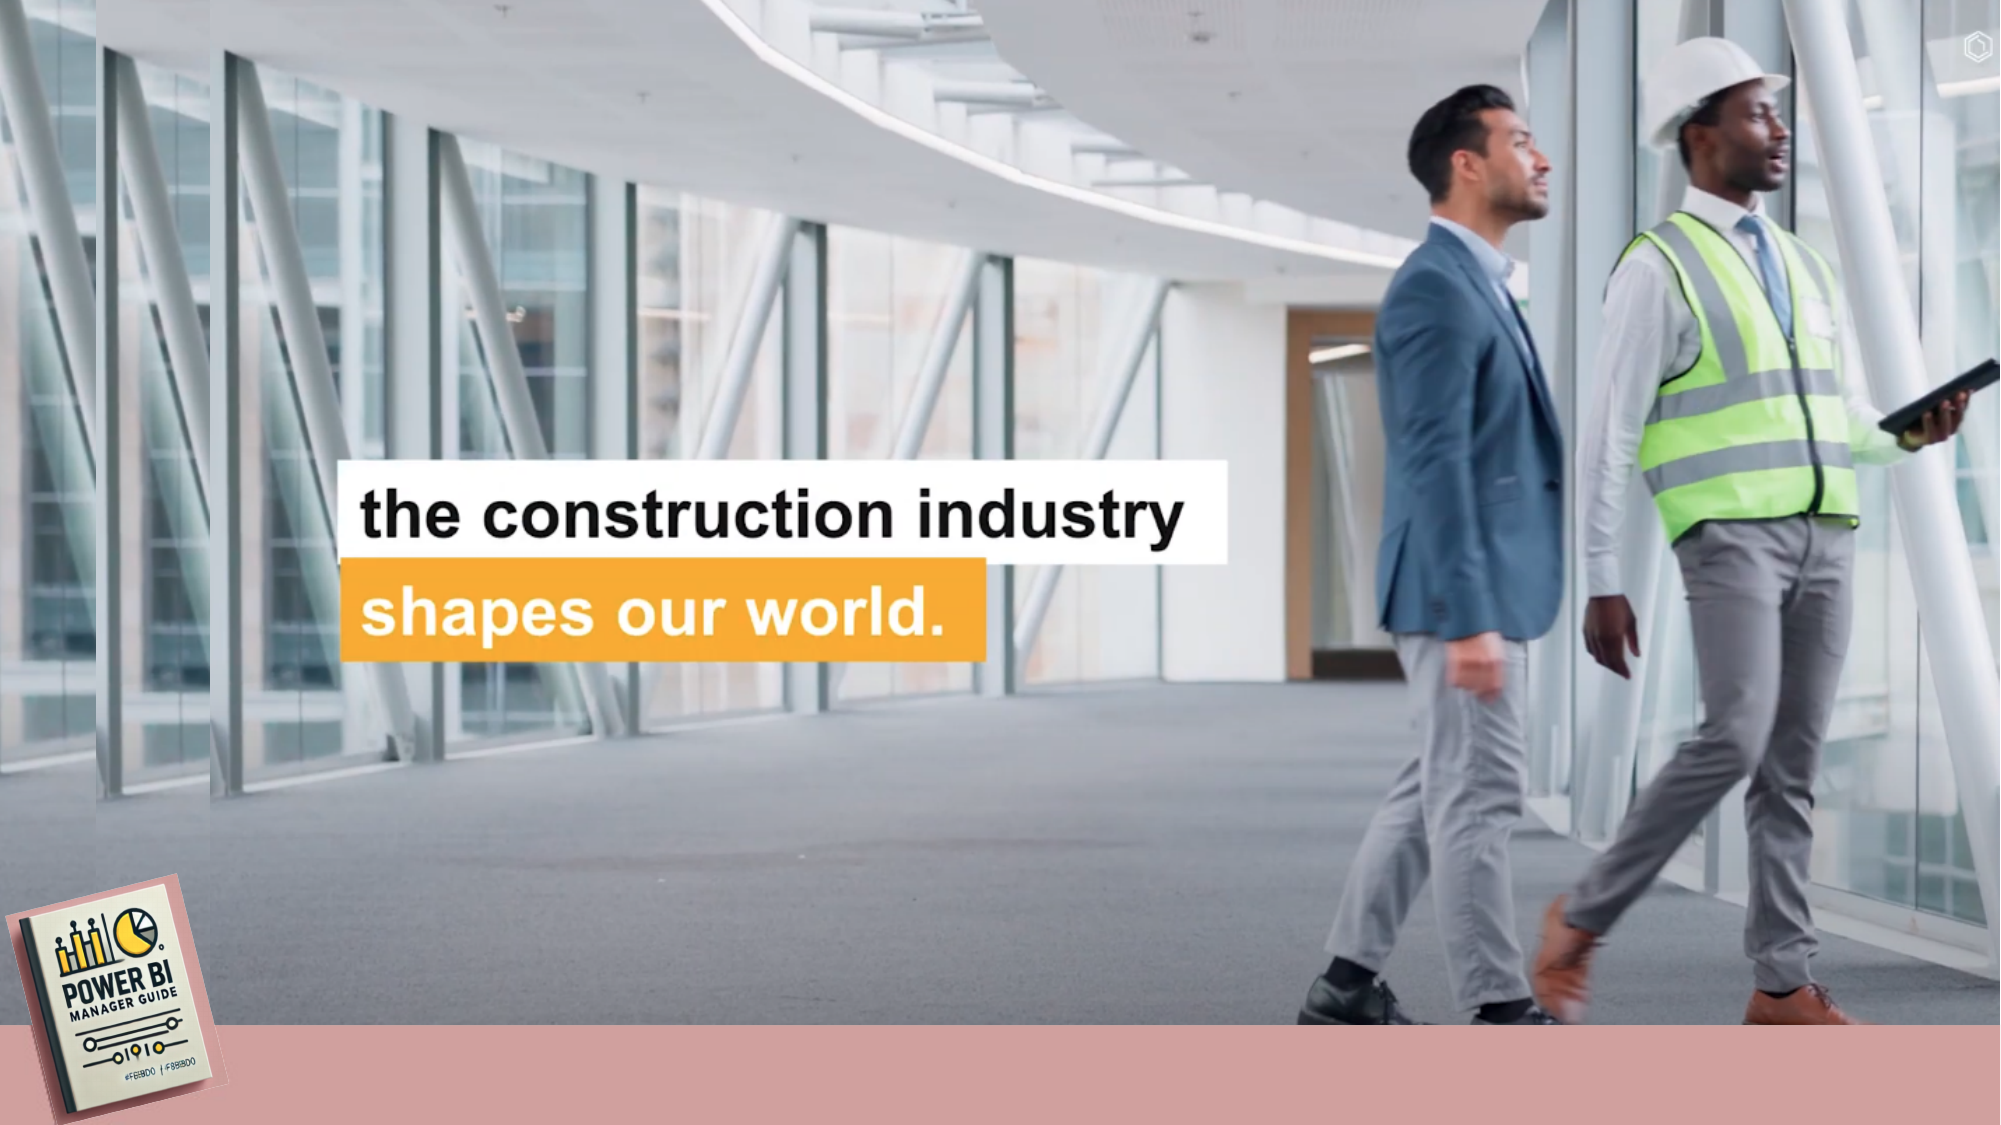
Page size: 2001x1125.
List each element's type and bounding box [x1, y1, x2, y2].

picture [0, 0, 2001, 1125]
text_box [0, 0, 2000, 1108]
